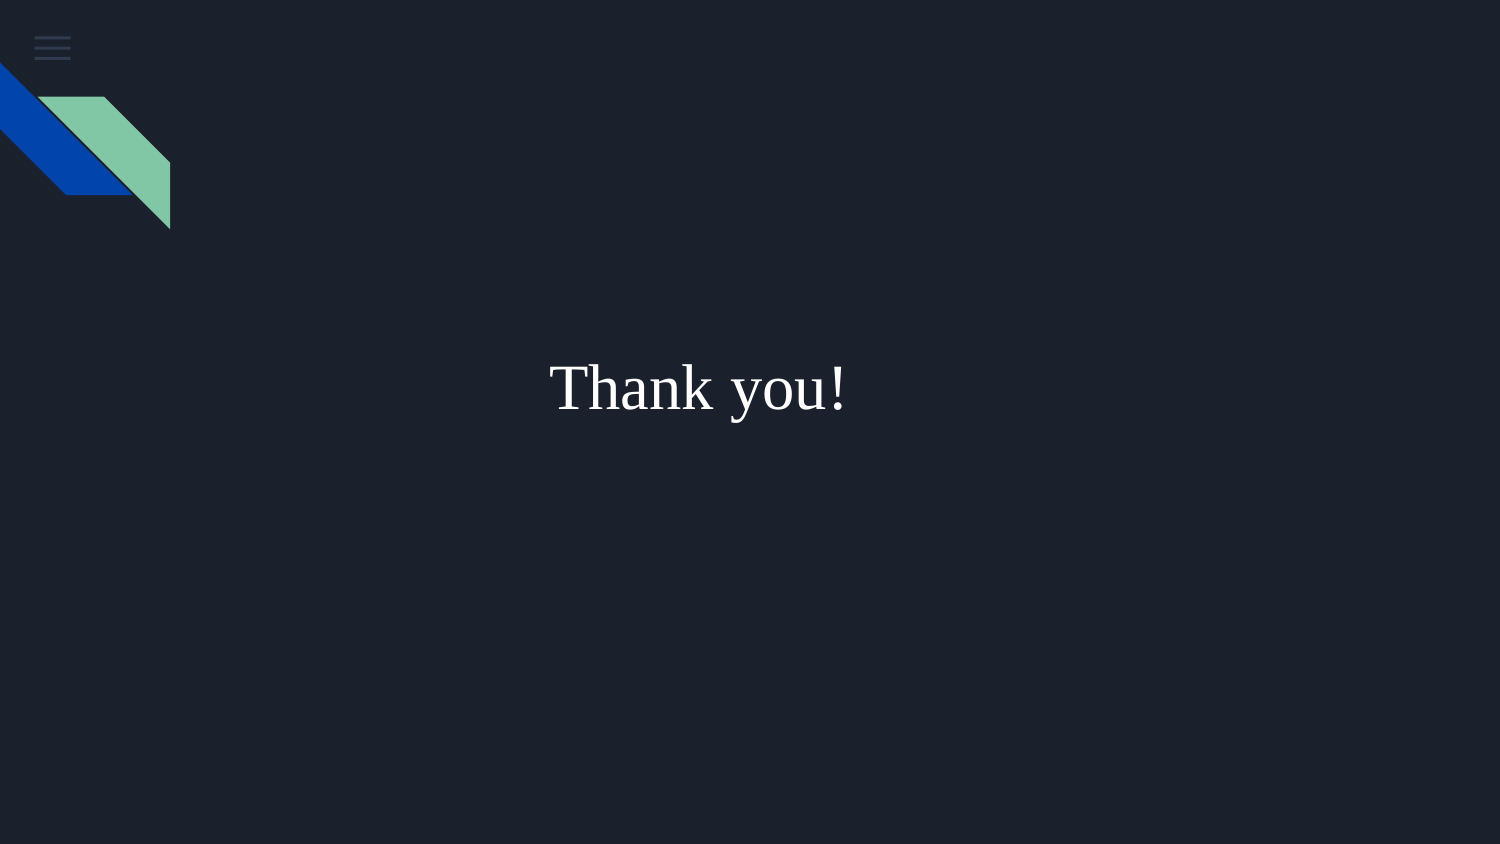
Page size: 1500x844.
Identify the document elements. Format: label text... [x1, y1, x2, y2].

title Thank you! [534, 330, 1247, 480]
